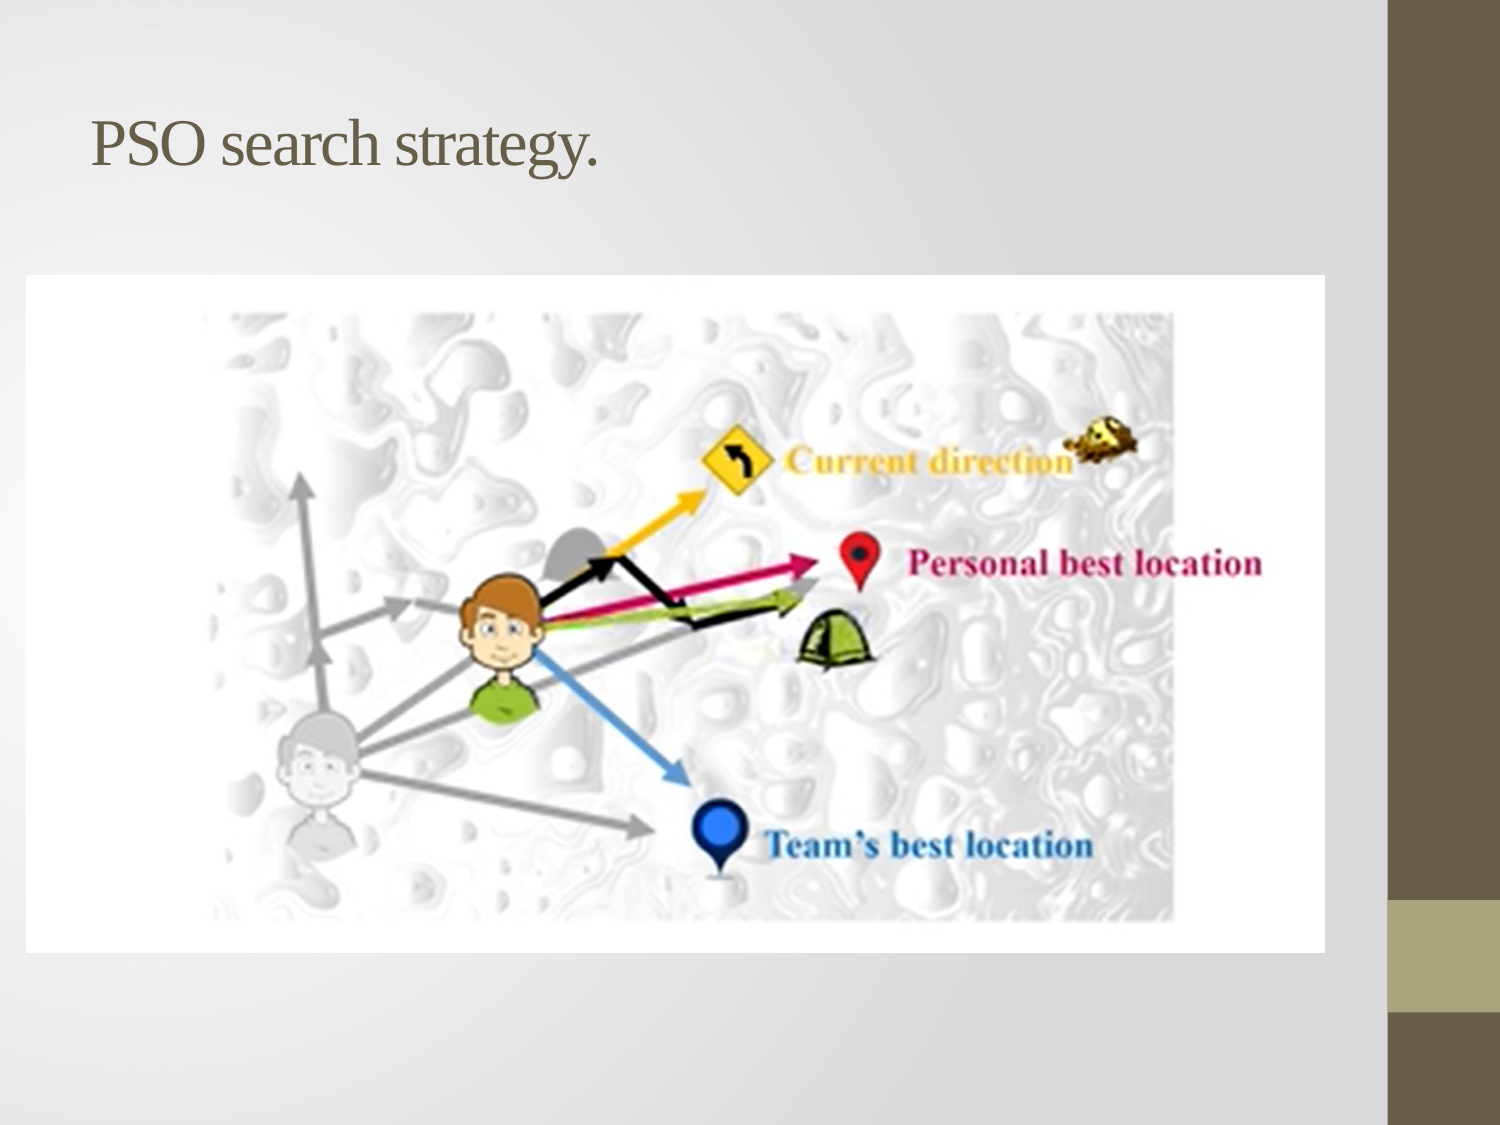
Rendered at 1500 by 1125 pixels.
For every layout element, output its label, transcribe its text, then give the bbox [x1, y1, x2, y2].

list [25, 274, 1326, 954]
title PSO search strategy. [75, 45, 1325, 233]
